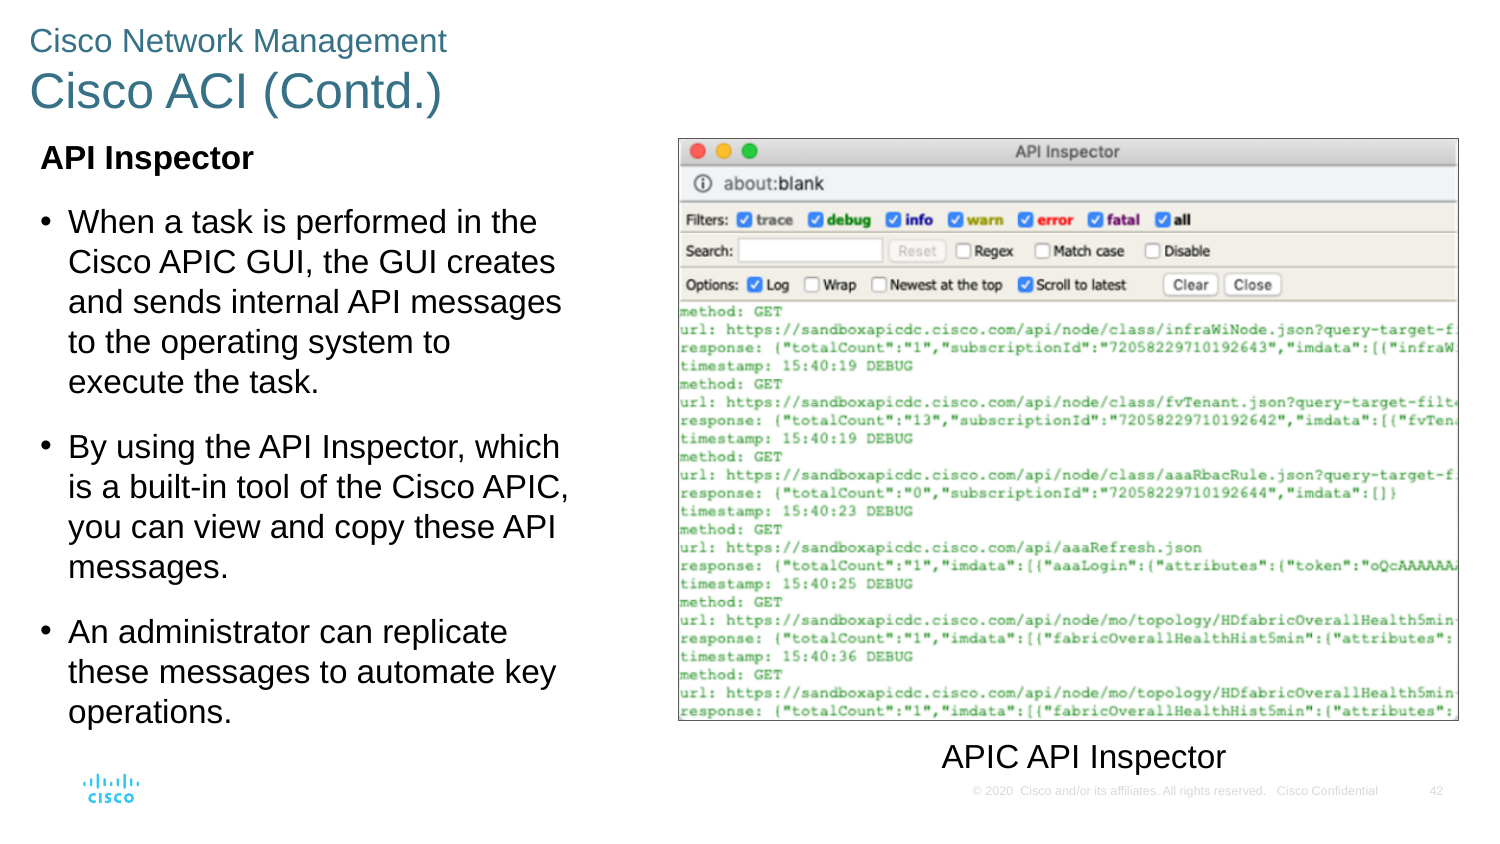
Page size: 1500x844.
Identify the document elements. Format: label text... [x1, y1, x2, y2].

title Cisco Network Management Cisco ACI (Contd.) [14, 6, 1474, 131]
text_box APIC API Inspector [926, 728, 1242, 783]
picture [678, 138, 1458, 720]
list API Inspector When a task is performed in the Cisco APIC GUI, the GUI creates and sends internal API messages to the operating system to execute the task. By using the API Inspector, which is a built-in tool of the Cisco APIC, you can view and copy these API messages. An administrator can replicate these messages to automate key operations. [25, 128, 606, 677]
